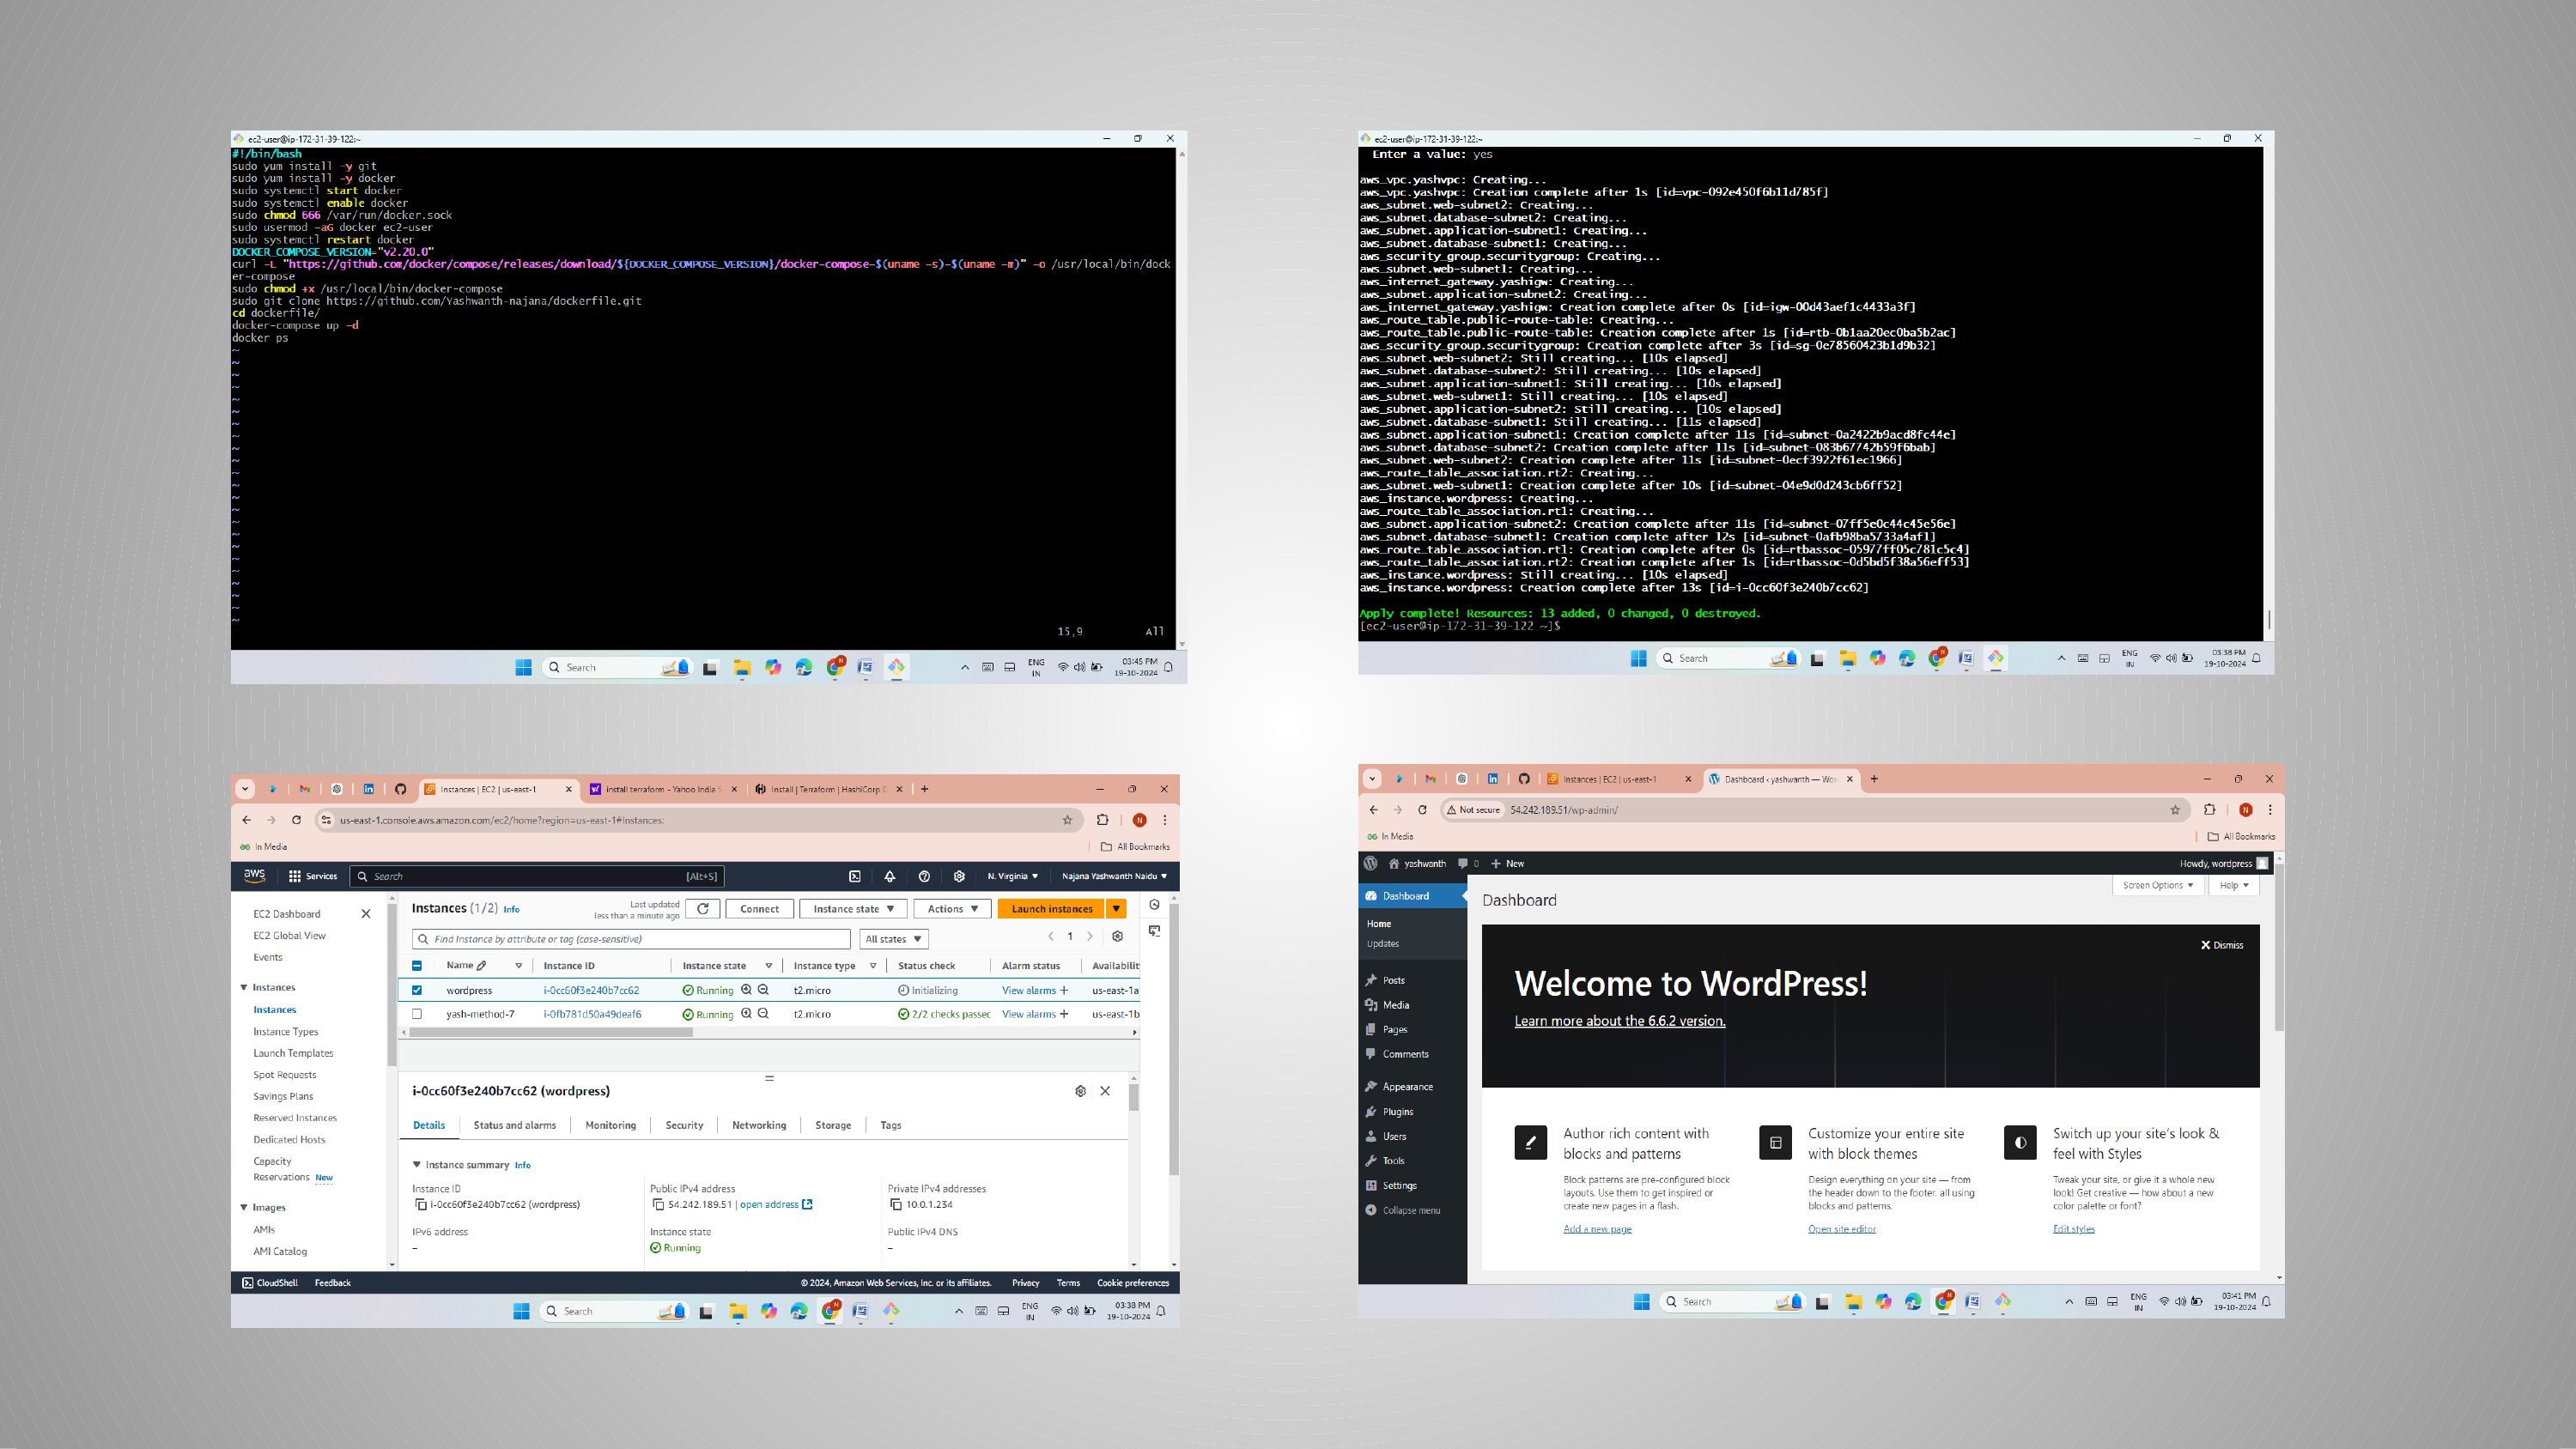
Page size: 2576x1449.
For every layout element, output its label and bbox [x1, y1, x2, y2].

picture [231, 130, 1188, 685]
picture [1358, 764, 2285, 1319]
picture [1358, 130, 2275, 675]
picture [231, 774, 1181, 1329]
